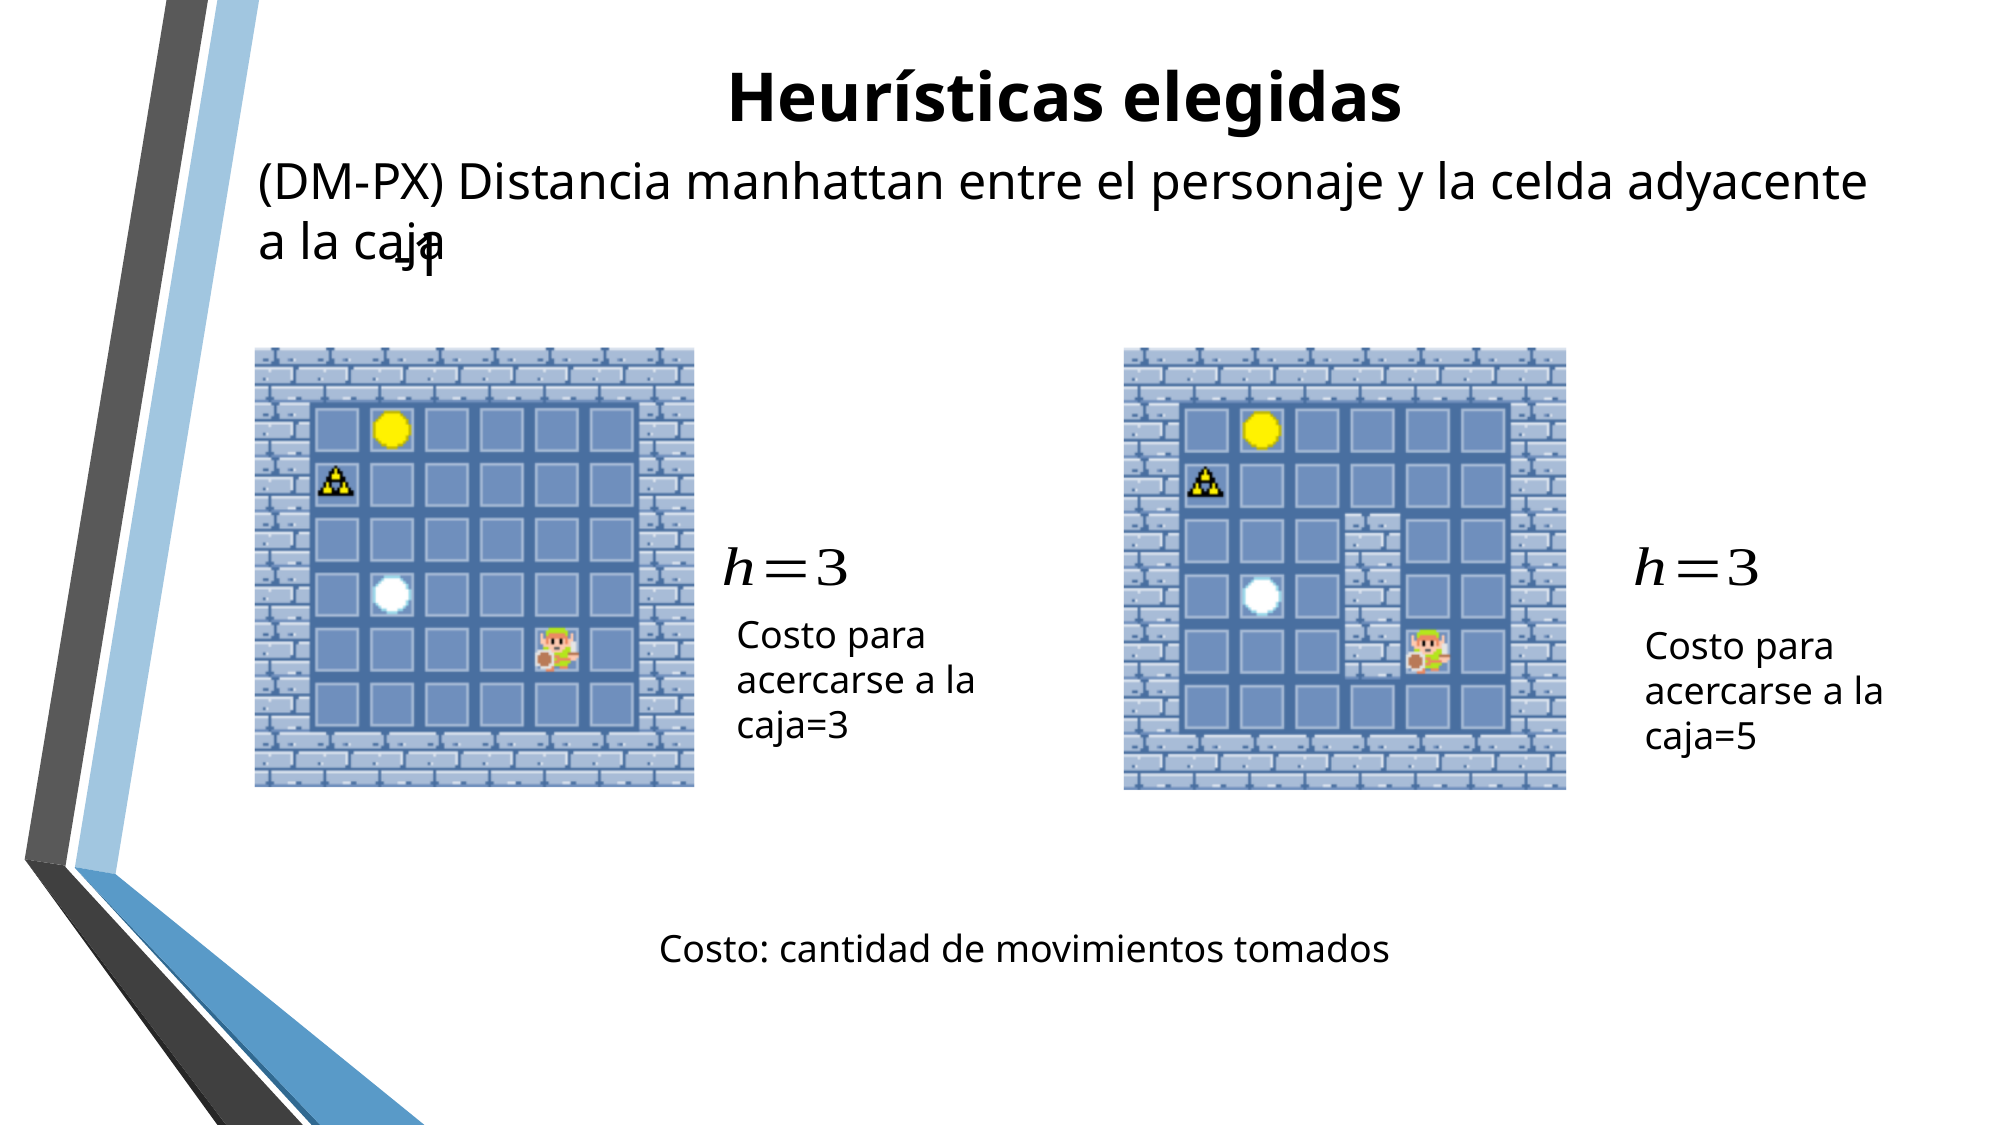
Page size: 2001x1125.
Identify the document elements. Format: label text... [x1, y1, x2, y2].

text_box (DM-PX) Distancia manhattan entre el personaje y la celda adyacente a la caja [243, 142, 1917, 278]
text_box Costo para acercarse a la caja=3 [721, 603, 1025, 754]
text_box Costo: cantidad de movimientos tomados [644, 918, 1406, 978]
picture [243, 337, 705, 799]
picture [1112, 337, 1577, 802]
title Heurísticas elegidas [243, 45, 1887, 142]
text_box Costo para acercarse a la caja=5 [1629, 614, 1933, 765]
